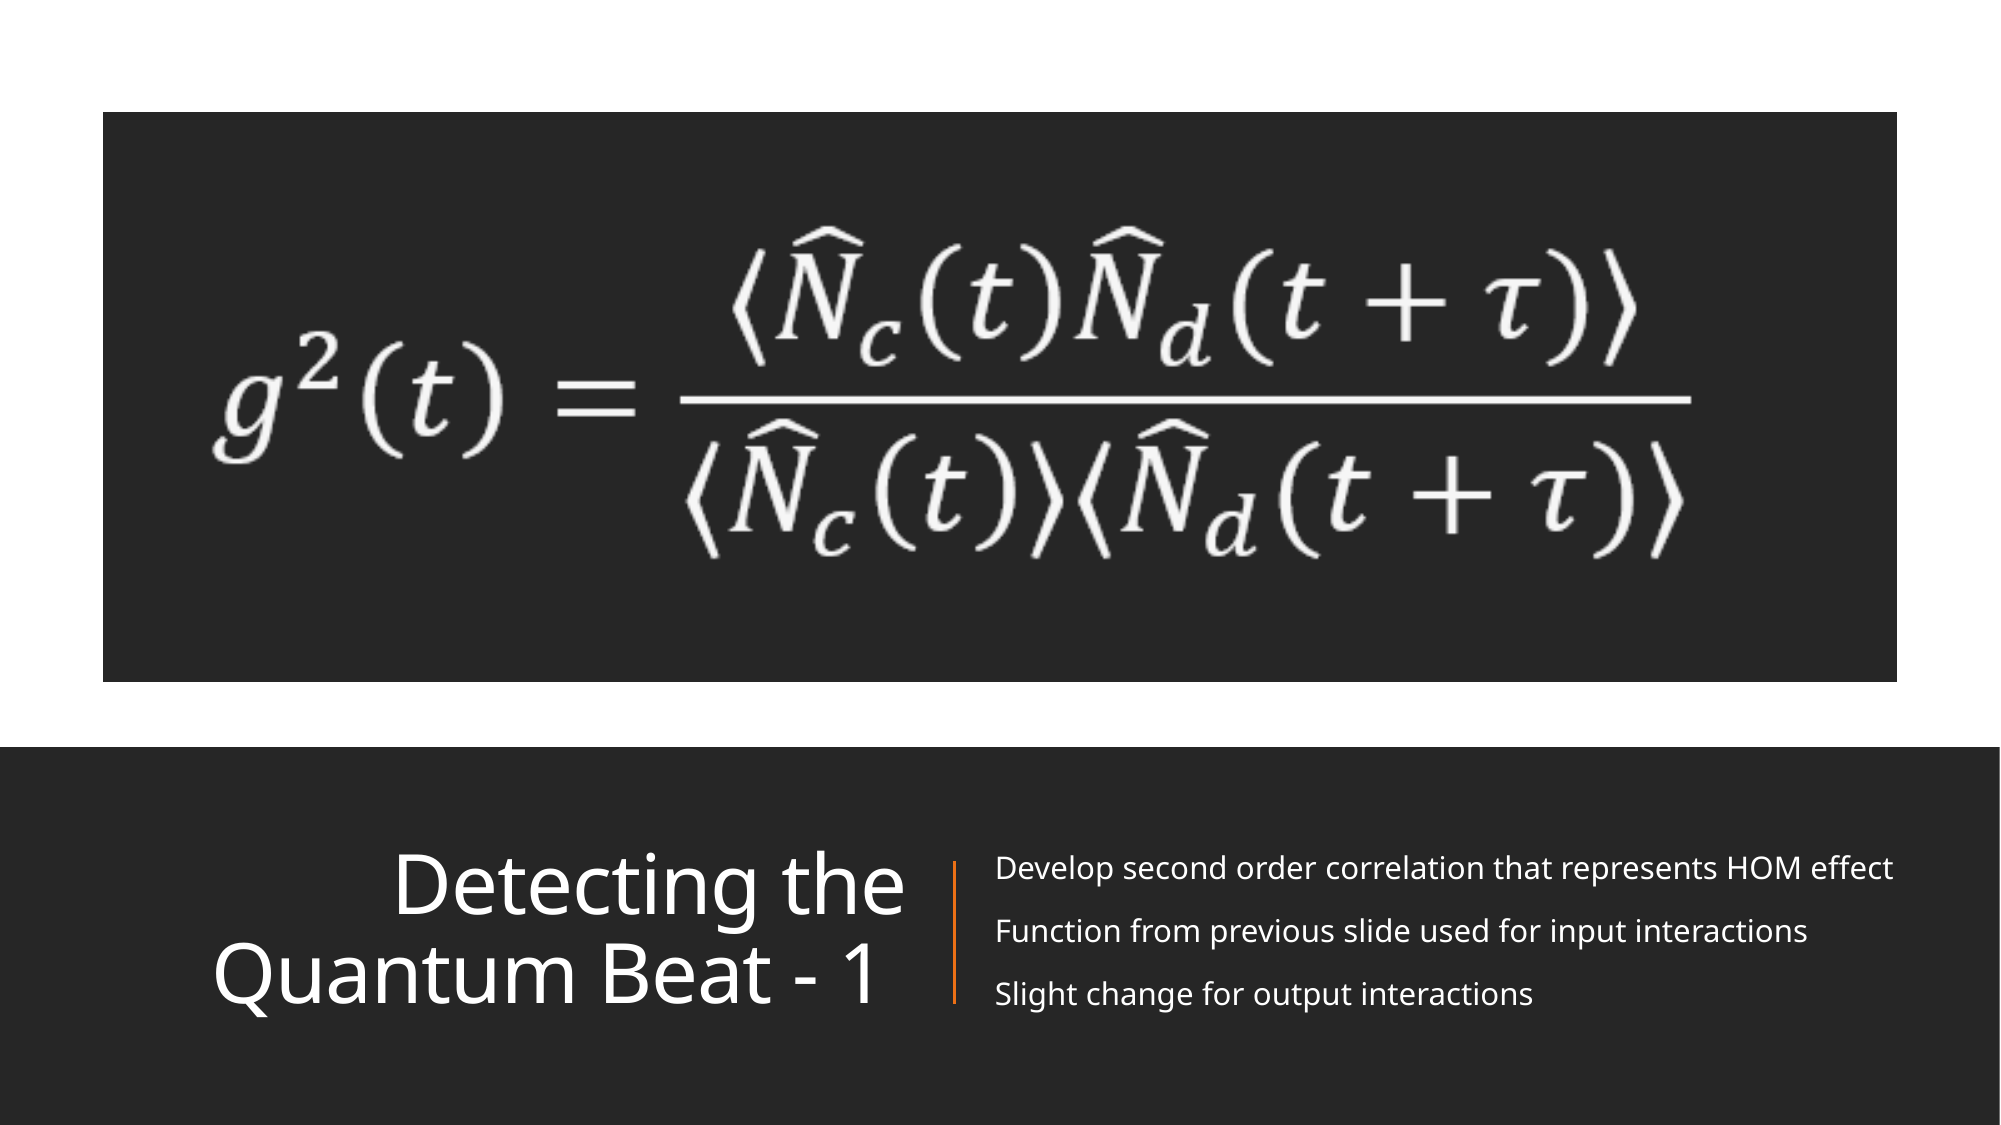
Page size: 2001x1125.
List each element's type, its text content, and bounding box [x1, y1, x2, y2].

list Develop second order correlation that represents HOM effect Function from previous slide used for input interactions Slight change for output interactions [994, 804, 1896, 1060]
title Detecting the Quantum Beat - 1 [103, 804, 923, 1060]
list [103, 112, 1897, 683]
text_box [0, 0, 2000, 746]
text_box [0, 746, 2000, 1125]
